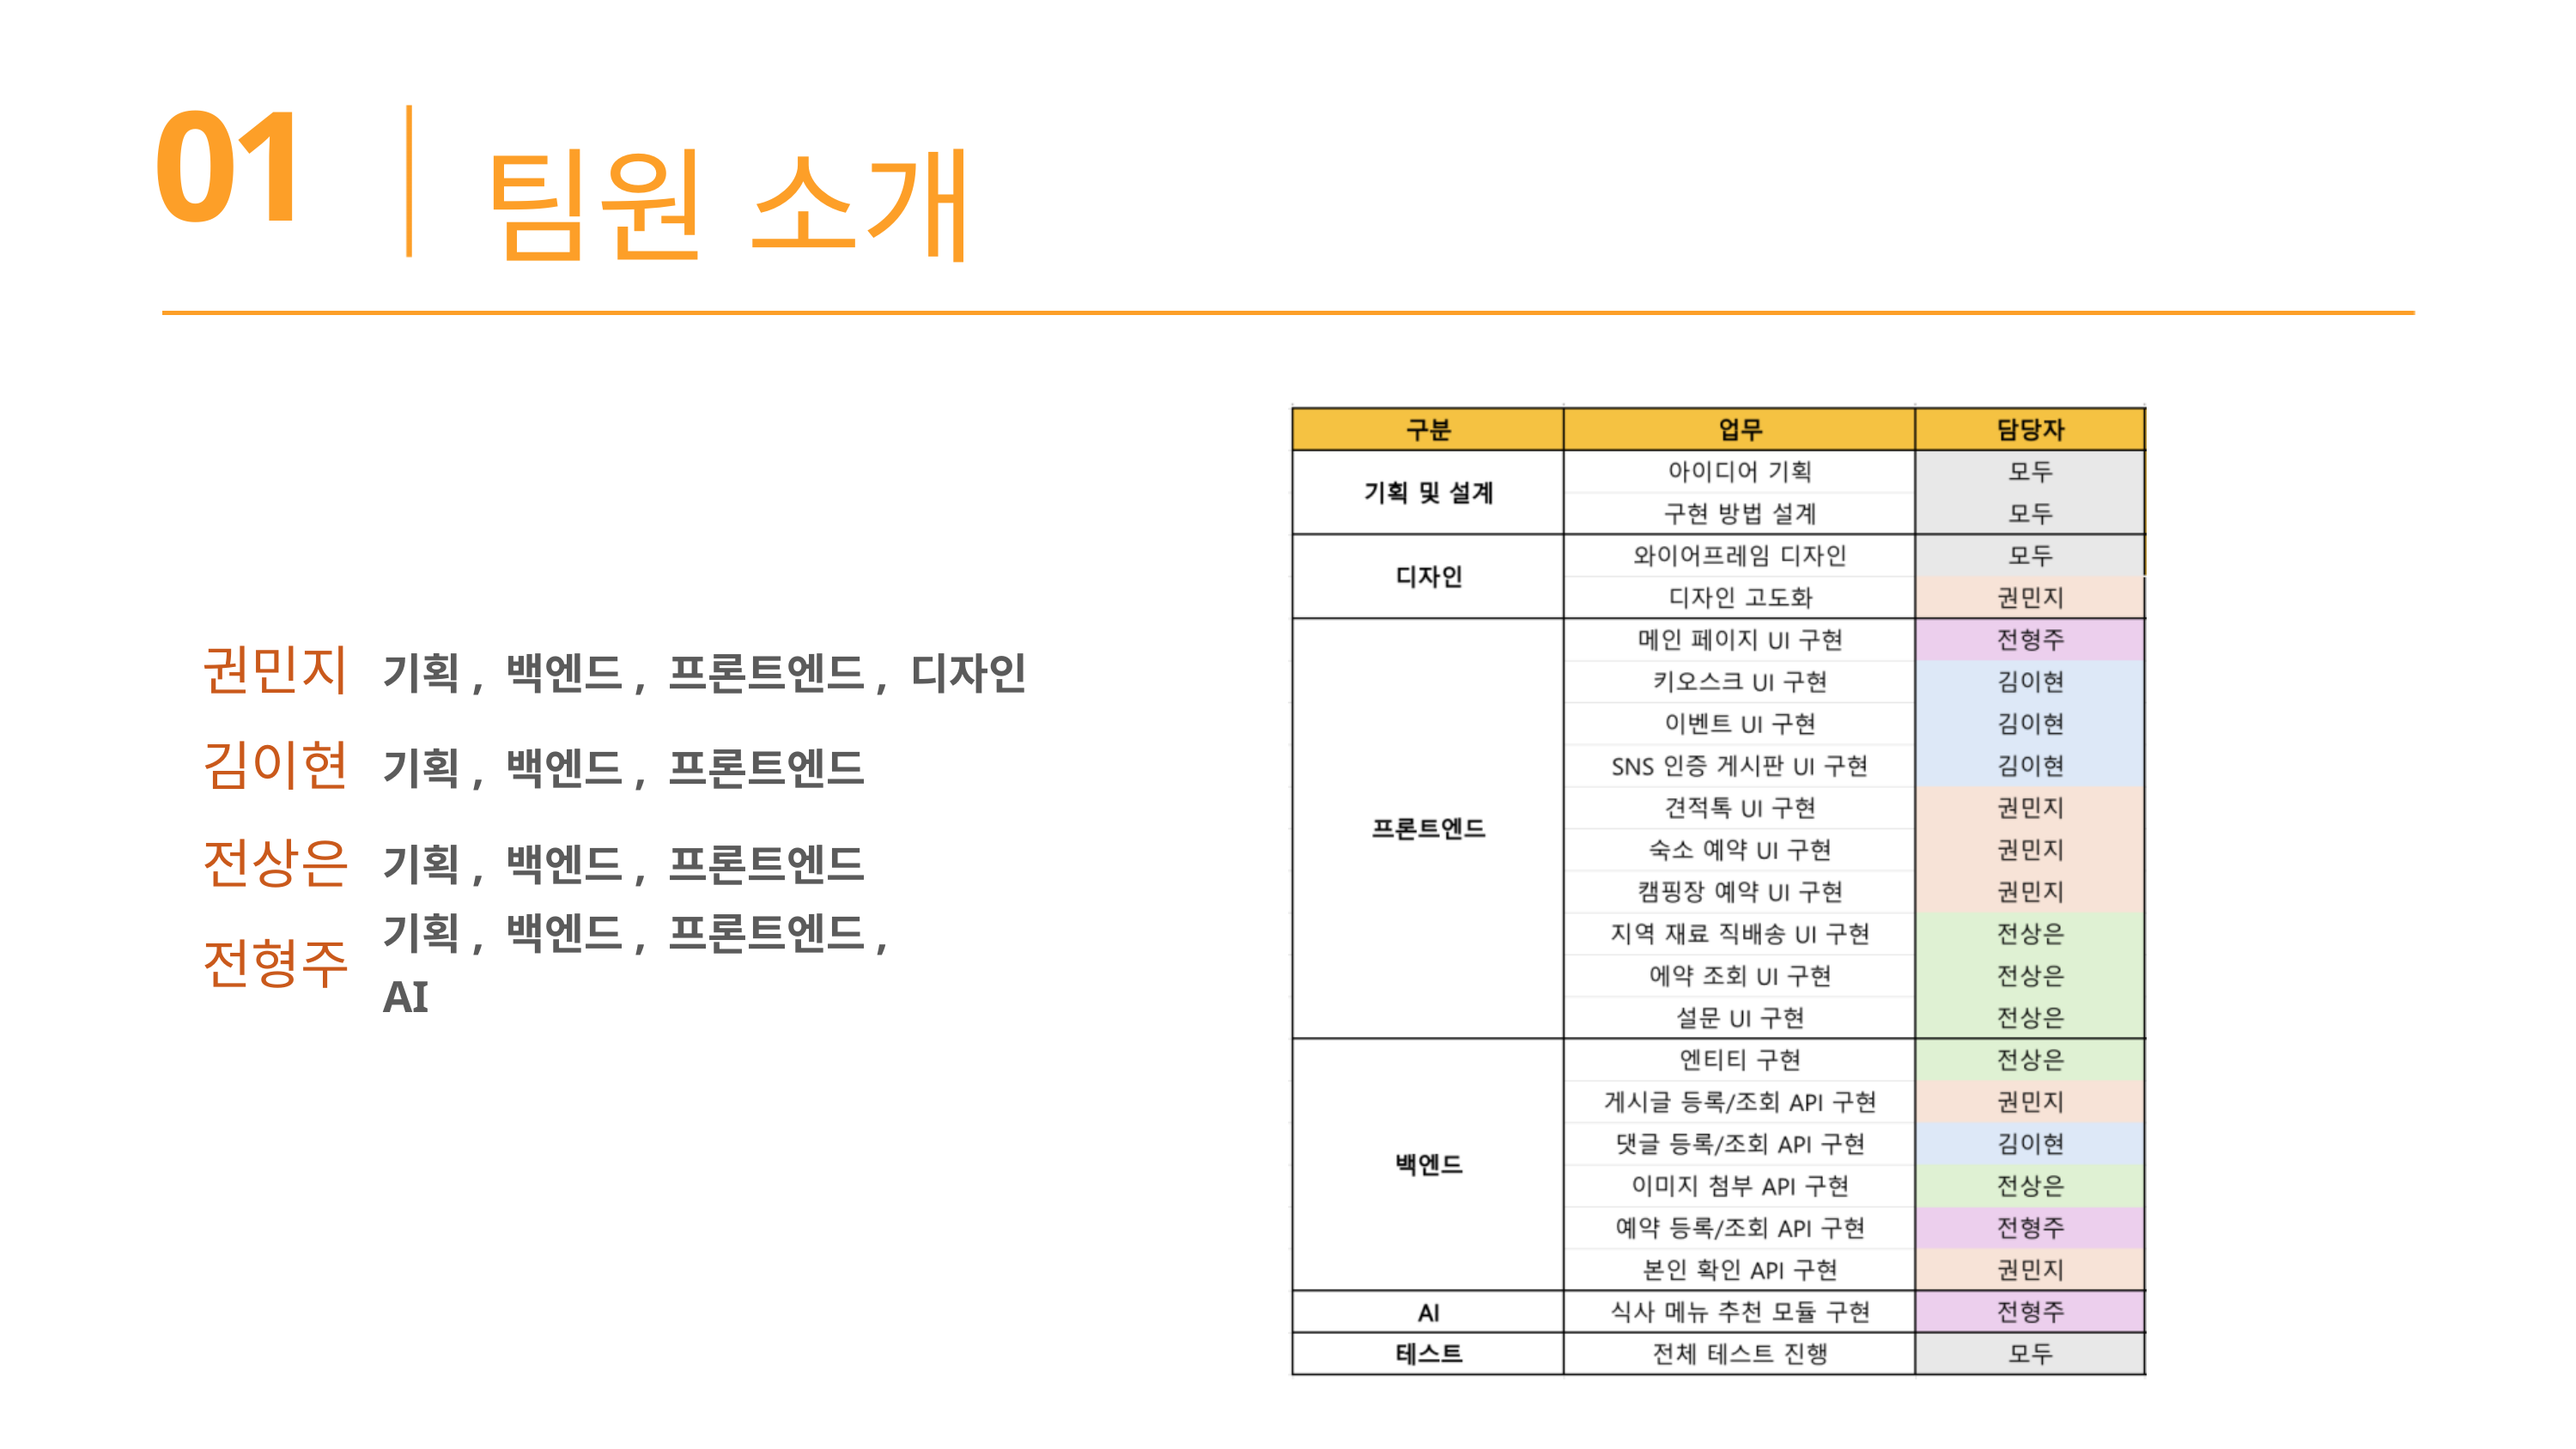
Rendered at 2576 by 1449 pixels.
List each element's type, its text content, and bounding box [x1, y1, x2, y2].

picture [406, 249, 411, 257]
picture [332, 179, 485, 185]
picture [162, 311, 2415, 315]
text_box 기획, 백엔드, 프론트엔드 [382, 731, 918, 792]
text_box 김이현 [202, 722, 367, 796]
text_box 01 [152, 111, 421, 249]
text_box 전형주 [202, 920, 367, 995]
text_box 기획, 백엔드, 프론트엔드, AI [382, 928, 918, 989]
picture [1287, 402, 2148, 1379]
text_box 전상은 [202, 821, 367, 894]
text_box 팀원 소개 [481, 93, 1162, 269]
text_box 기획, 백엔드, 프론트엔드 [382, 828, 918, 889]
text_box 기획, 백엔드, 프론트엔드, 디자인 [382, 636, 1038, 698]
text_box 권민지 [202, 627, 365, 701]
